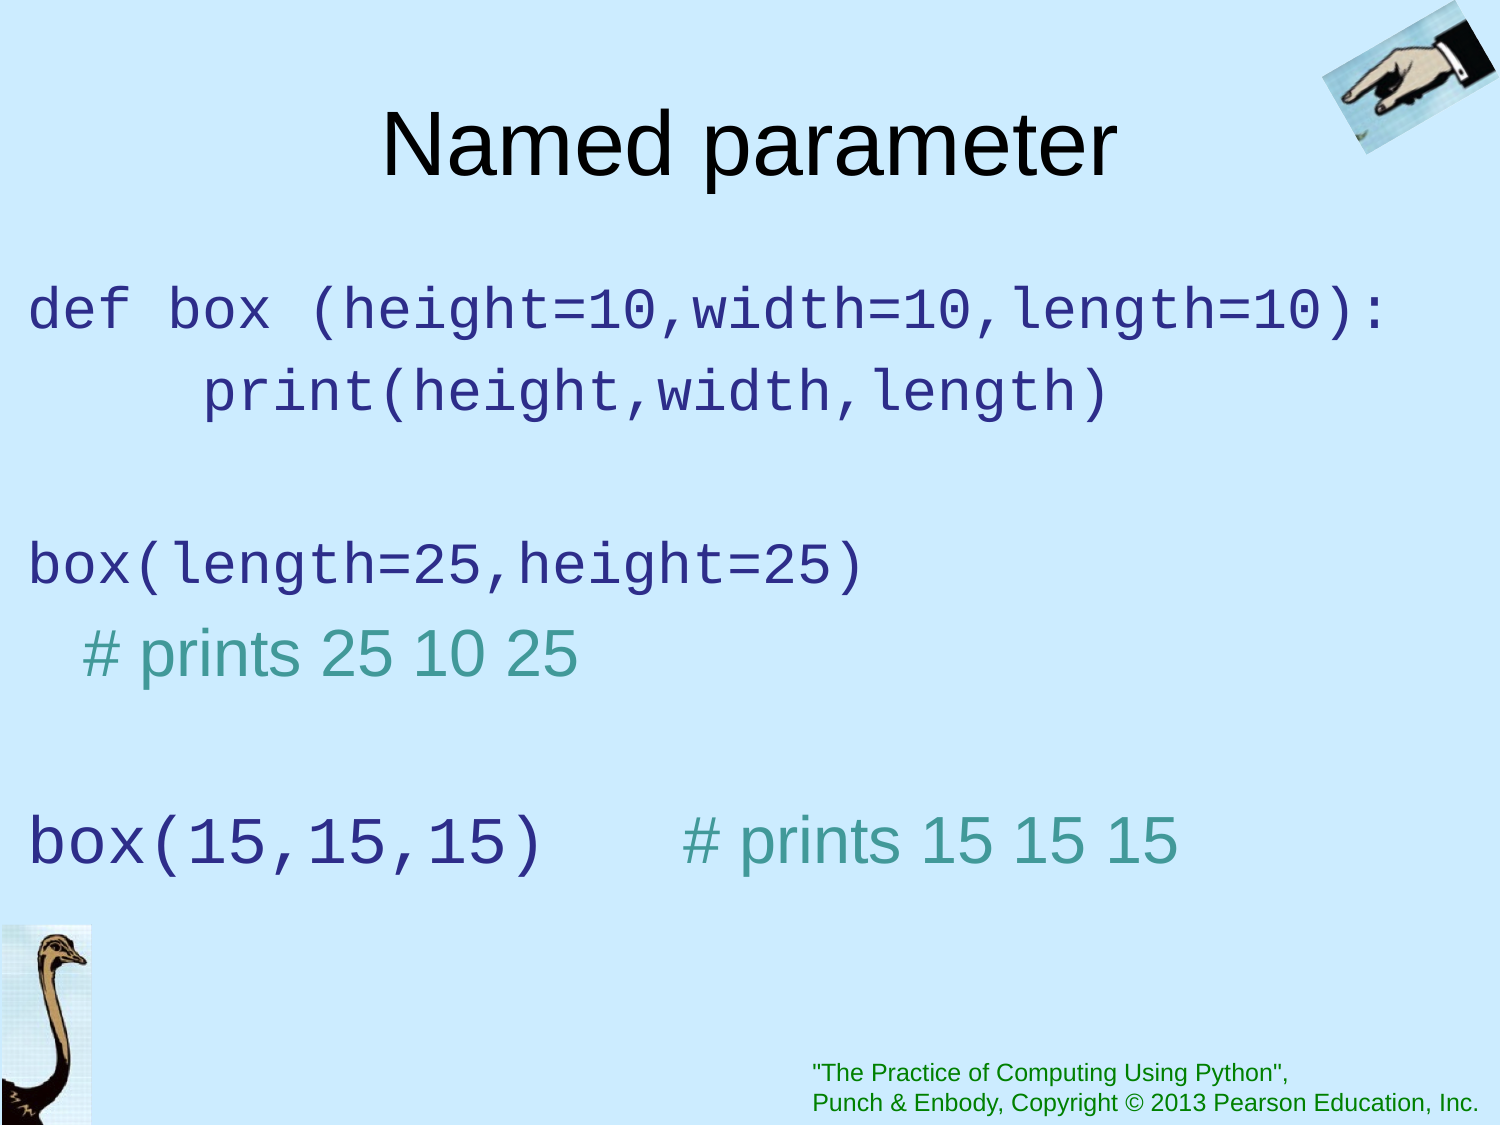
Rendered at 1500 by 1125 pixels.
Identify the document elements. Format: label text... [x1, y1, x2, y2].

list def box (height=10,width=10,length=10): print(height,width,length) box(length=25,height=25) # prints 25 10 25 box(15,15,15) # prints 15 15 15 [12, 262, 1425, 1005]
picture [2, 924, 92, 1125]
picture [1378, 0, 1499, 120]
title Named parameter [75, 45, 1425, 233]
